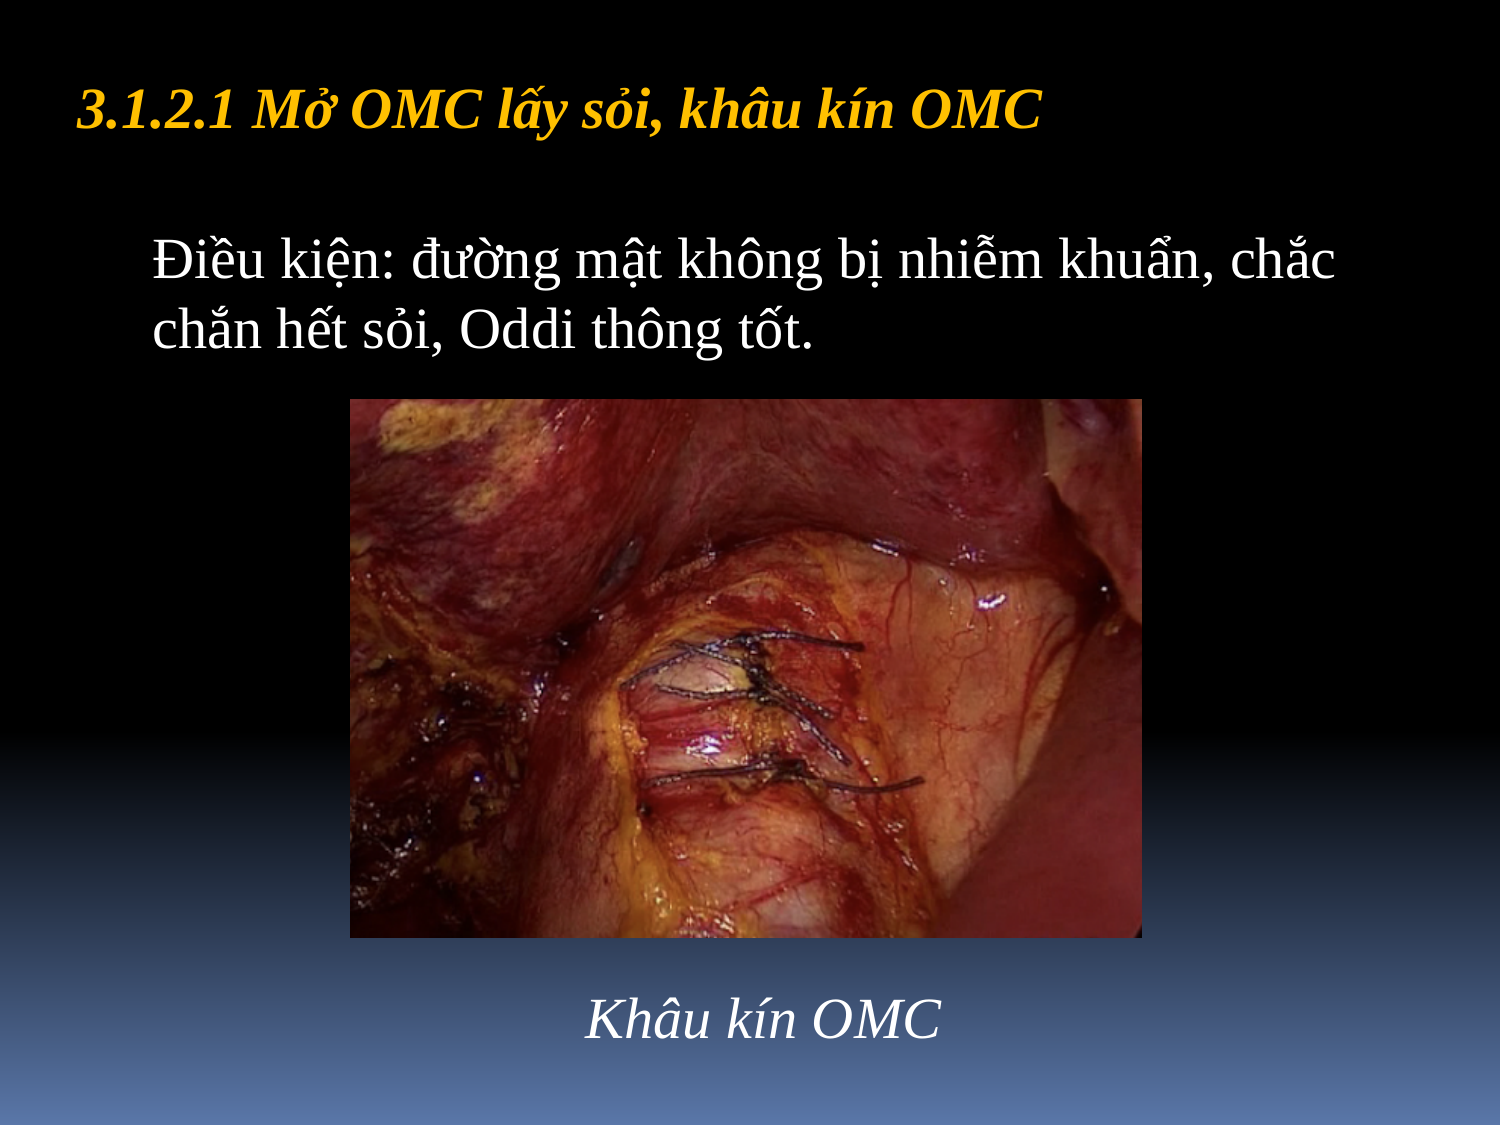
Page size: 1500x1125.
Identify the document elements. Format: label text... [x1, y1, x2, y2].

picture [349, 399, 1143, 938]
text_box Điều kiện: đường mật không bị nhiễm khuẩn, chắc chắn hết sỏi, Oddi thông tốt. [137, 212, 1388, 368]
text_box 3.1.2.1 Mở OMC lấy sỏi, khâu kín OMC [62, 62, 1350, 148]
text_box Khâu kín OMC [383, 946, 1142, 1058]
